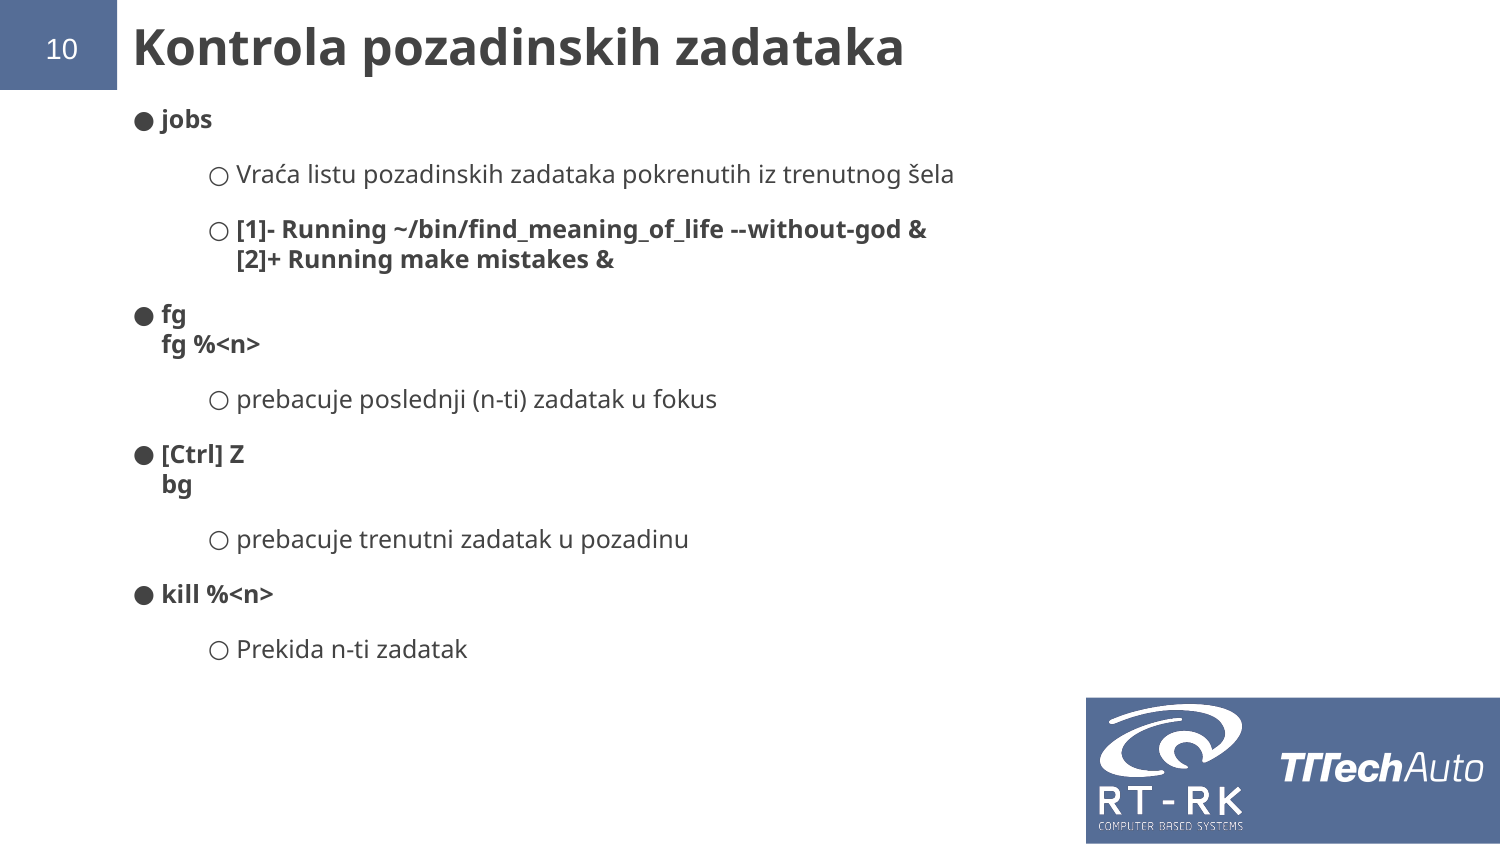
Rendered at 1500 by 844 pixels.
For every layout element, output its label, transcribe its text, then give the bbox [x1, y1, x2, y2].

text_box [1255, 697, 1500, 844]
text_box [94, 0, 118, 90]
text_box 10 [0, 0, 94, 95]
title Kontrola pozadinskih zadataka [118, 0, 1188, 80]
picture [1265, 737, 1498, 798]
subtitle jobs Vraća listu pozadinskih zadataka pokrenutih iz trenutnog šela [1]­- Running ~/bin/find_meaning_of_life --­­without­-god & [2]+ Running make mistakes & fg fg %<n> prebacuje poslednji (n-ti) zadatak u fokus [Ctrl] Z bg prebacuje trenutni zadatak u pozadinu kill %<n> Prekida n-ti zadatak [118, 88, 1449, 844]
picture [1088, 697, 1254, 838]
